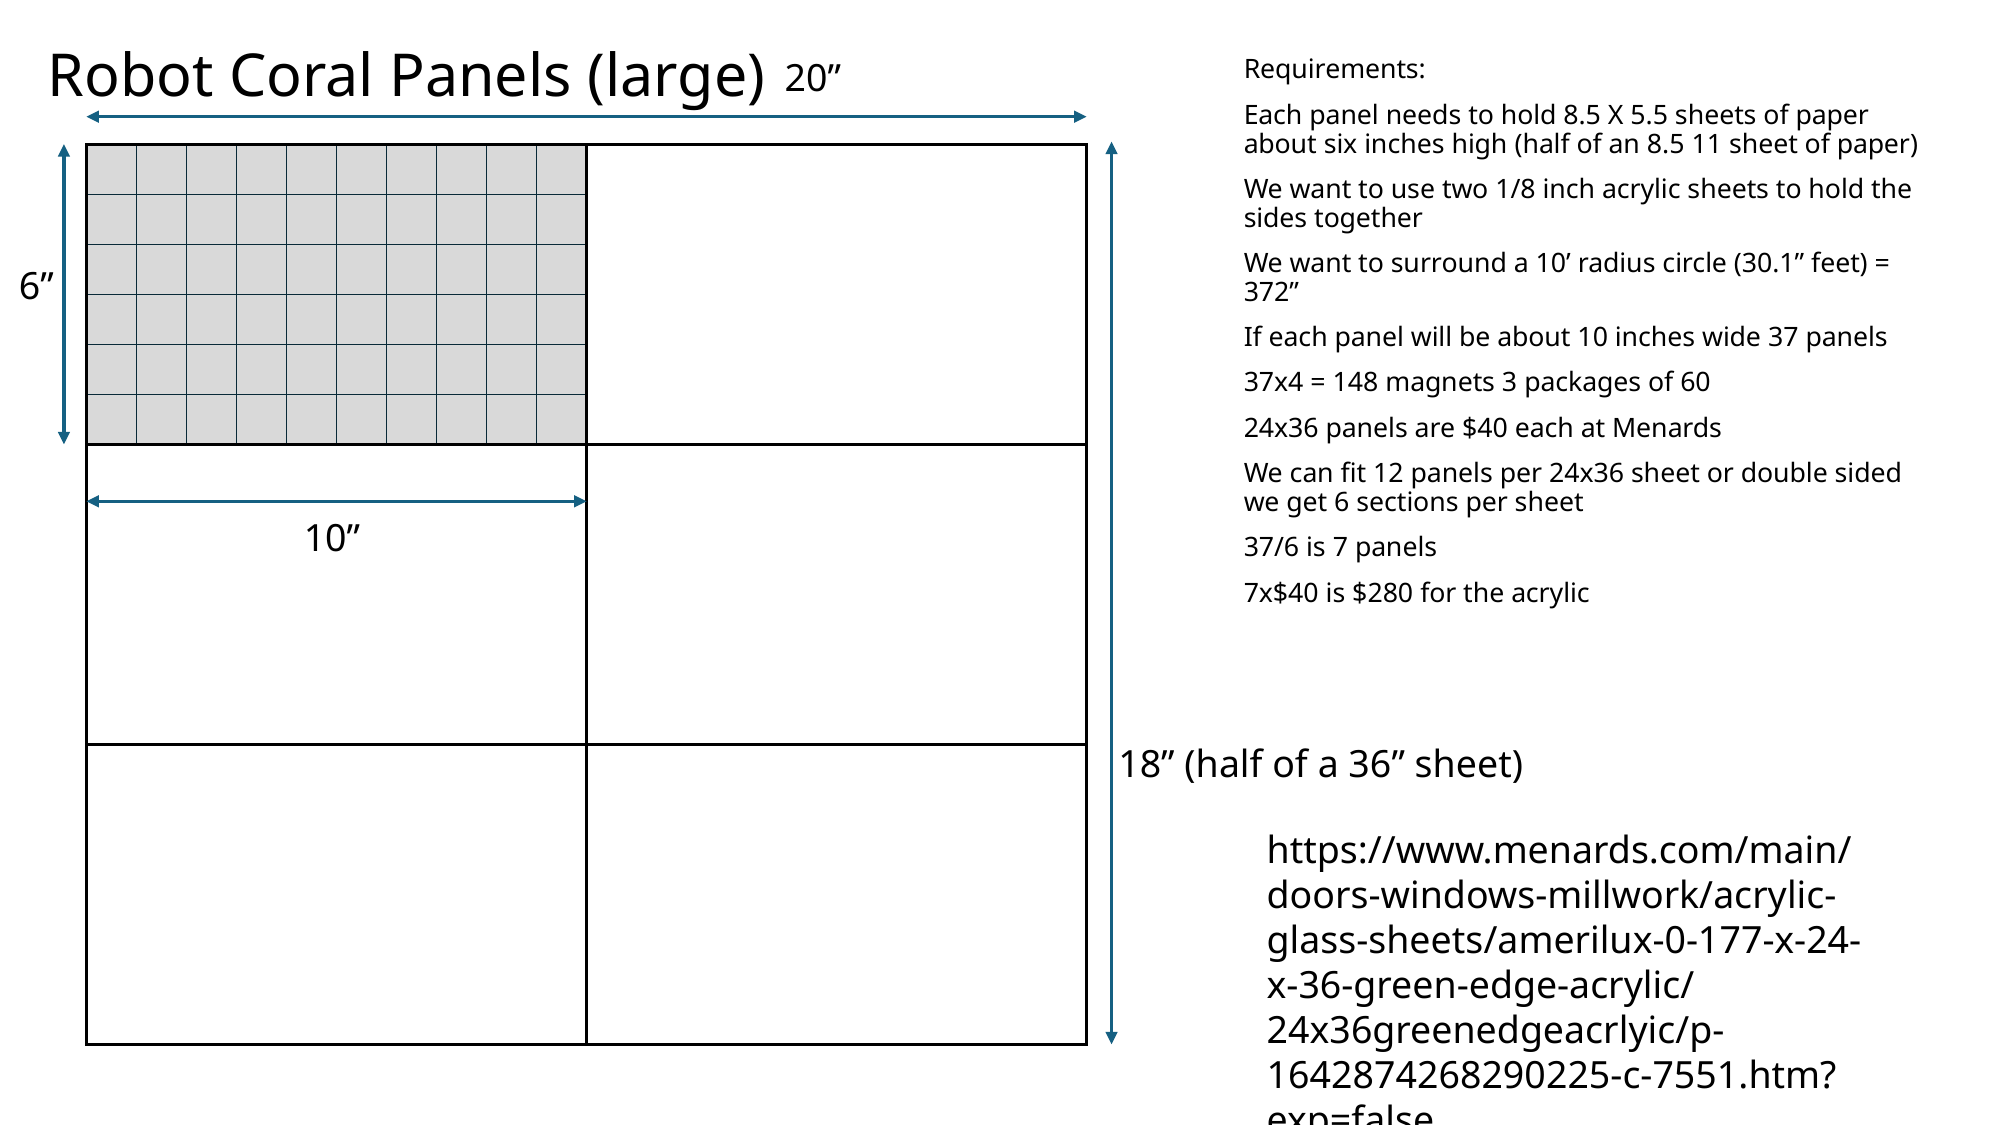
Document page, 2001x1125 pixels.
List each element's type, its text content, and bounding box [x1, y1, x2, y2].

text_box [85, 143, 585, 443]
subtitle Requirements: Each panel needs to hold 8.5 X 5.5 sheets of paper about six inches high (half of an 8.5 11 sheet of paper) We want to use two 1/8 inch acrylic sheets to hold the sides together We want to surround a 10’ radius circle (30.1” feet) = 372” If each panel will be about 10 inches wide 37 panels 37x4 = 148 magnets 3 packages of 60 24x36 panels are $40 each at Menards We can fit 12 panels per 24x36 sheet or double sided we get 6 sections per sheet 37/6 is 7 panels 7x$40 is $280 for the acrylic [1228, 48, 1945, 627]
title Robot Coral Panels (large) [32, 37, 1533, 117]
text_box [85, 743, 585, 1046]
text_box 6” [4, 254, 63, 315]
text_box 10” [288, 506, 376, 567]
text_box 20” [769, 46, 856, 107]
text_box [585, 143, 1088, 443]
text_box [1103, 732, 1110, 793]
text_box [585, 743, 1088, 1046]
text_box [585, 443, 1088, 743]
text_box 6” [65, 254, 69, 315]
text_box [85, 502, 585, 743]
text_box [85, 443, 585, 500]
text_box https://www.menards.com/main/doors-windows-millwork/acrylic-glass-sheets/amerilux-0-177-x-24-x-36-green-edge-acrylic/24x36greenedgeacrlyic/p-1642874268290225-c-7551.htm?exp=false [1251, 818, 1892, 1125]
text_box 18” (half of a 36” sheet) [1113, 732, 1539, 793]
